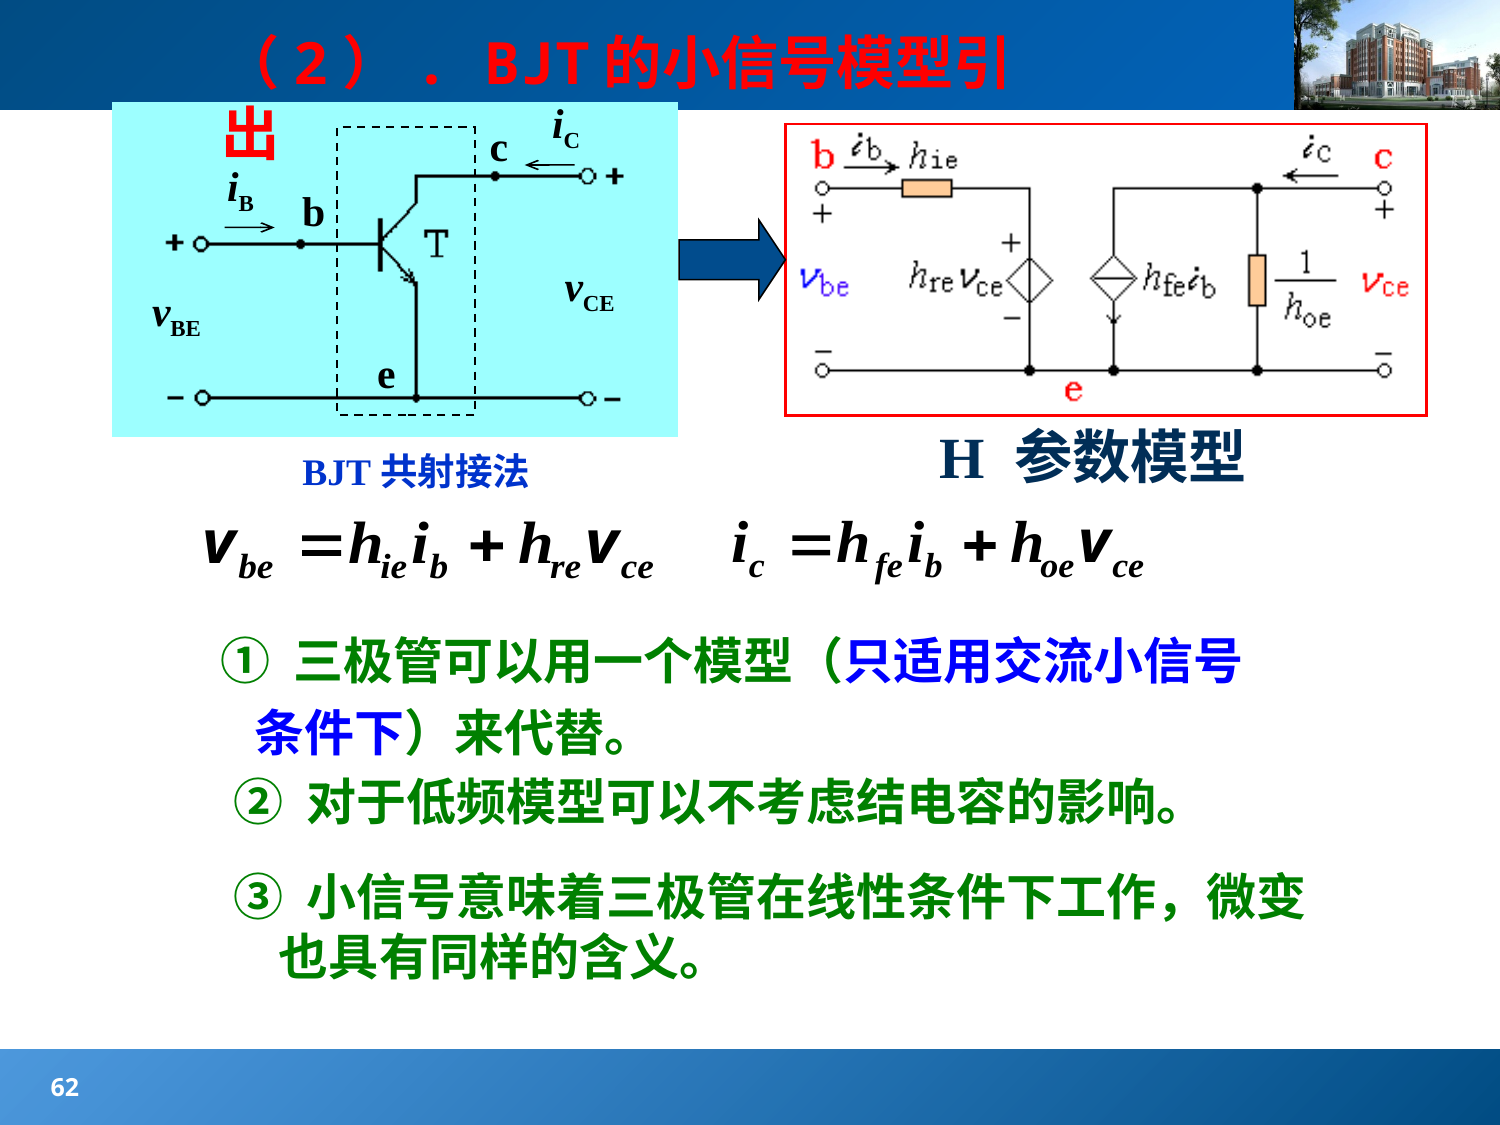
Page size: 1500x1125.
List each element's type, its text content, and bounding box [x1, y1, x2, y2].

text_box ② 对于低频模型可以不考虑结电容的影响。 [218, 751, 1354, 839]
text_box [111, 89, 679, 501]
text_box H 参数模型 [924, 422, 1275, 498]
text_box [684, 219, 782, 300]
text_box （2）. BJT的小信号模型引出 [206, 19, 1068, 88]
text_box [721, 503, 1156, 598]
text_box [787, 125, 1426, 414]
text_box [193, 509, 669, 594]
text_box ③ 小信号意味着三极管在线性条件下工作，微变 也具有同样的含义。 [218, 857, 1376, 993]
picture [1294, 0, 1500, 110]
text_box ① 三极管可以用一个模型（只适用交流小信号 条件下）来代替。 [183, 609, 1353, 760]
